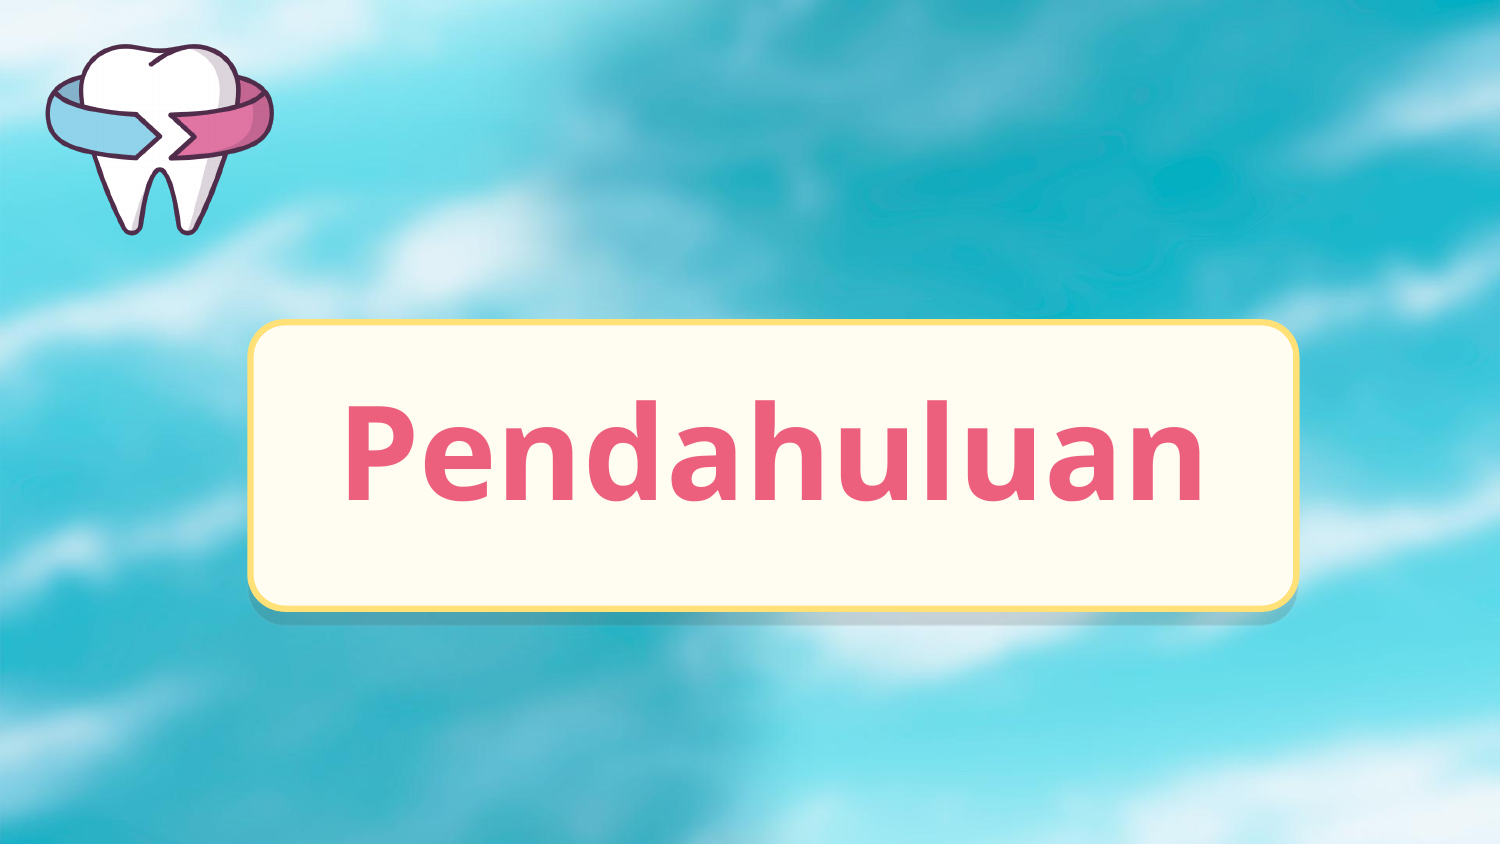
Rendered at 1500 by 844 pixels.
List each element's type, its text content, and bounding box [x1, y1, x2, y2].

text_box [250, 322, 1297, 609]
picture [0, 0, 1500, 844]
title Pendahuluan [303, 344, 1244, 552]
